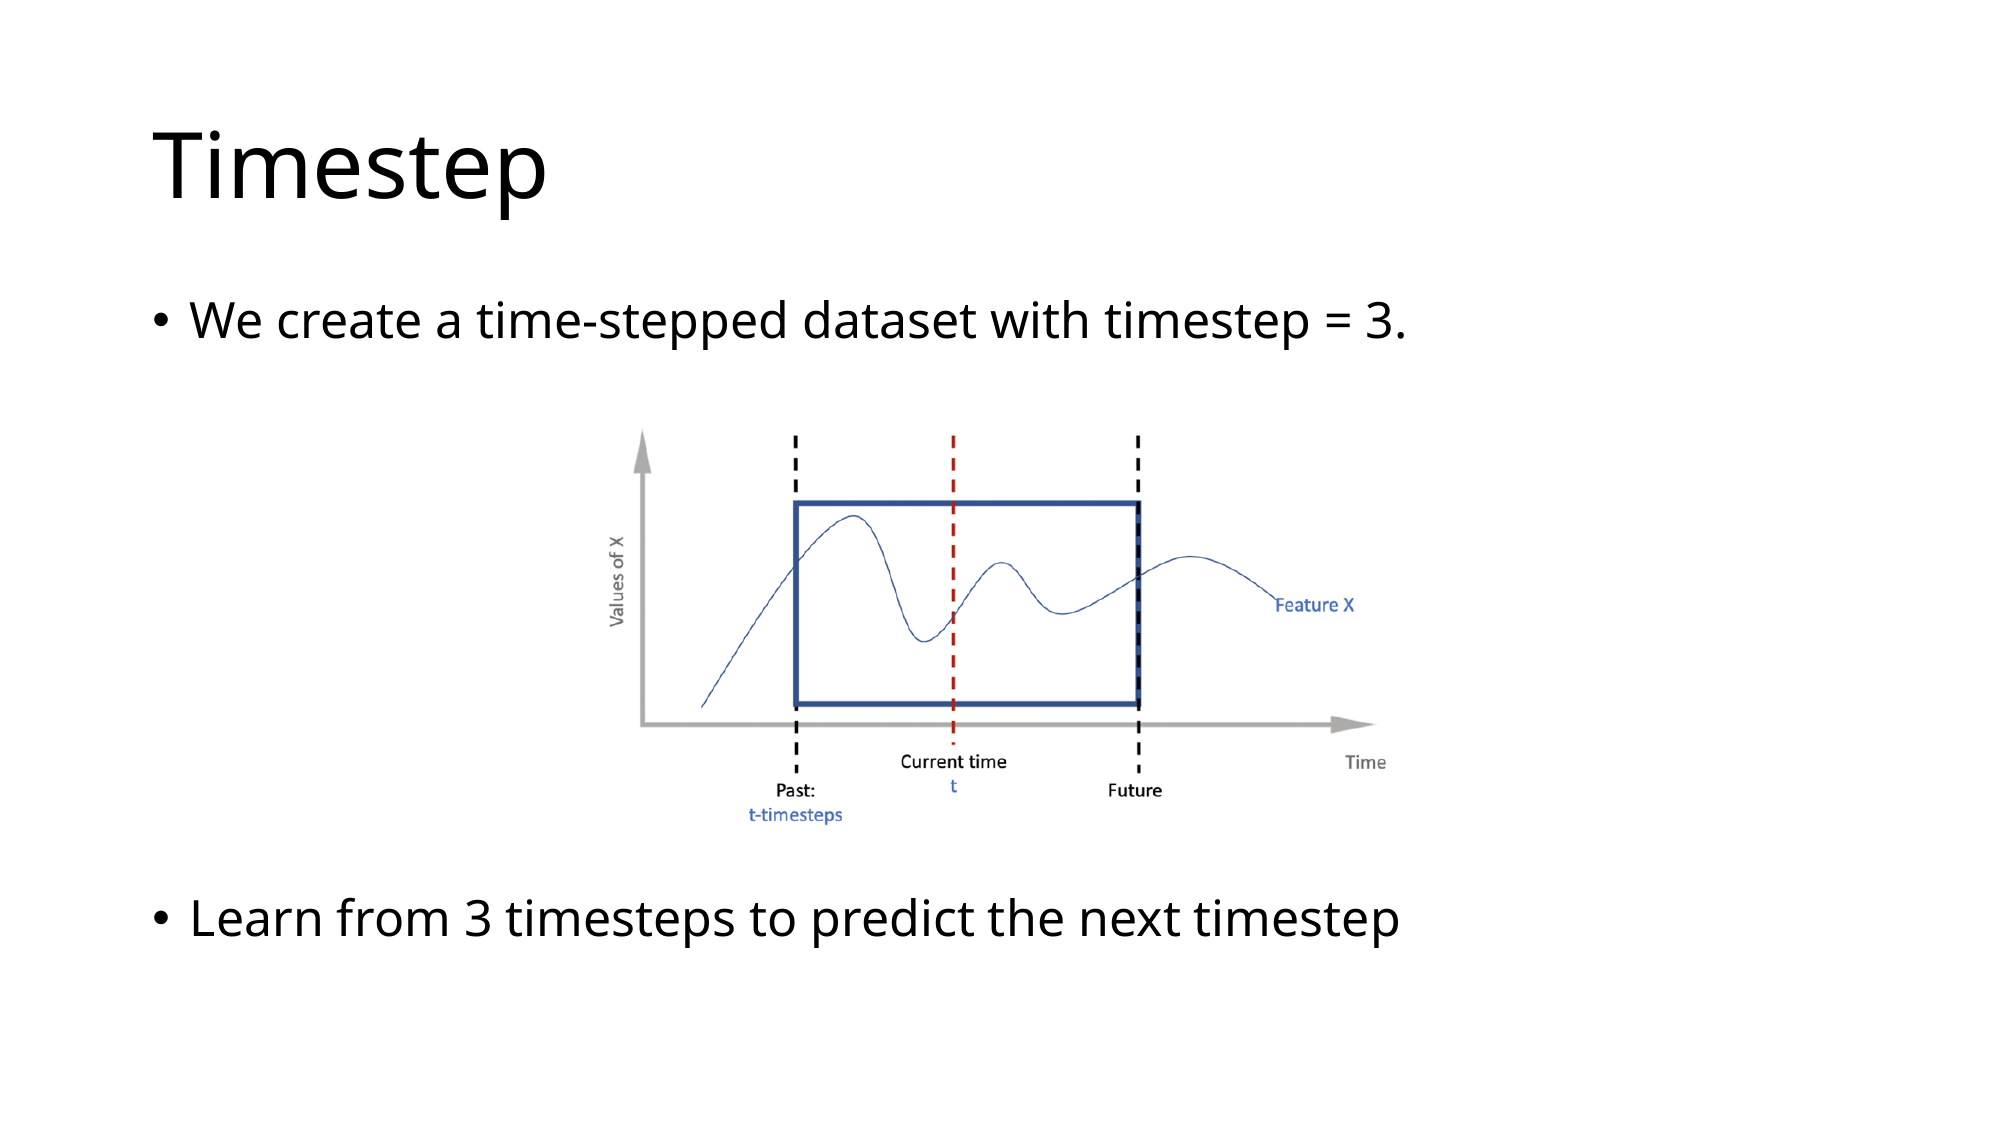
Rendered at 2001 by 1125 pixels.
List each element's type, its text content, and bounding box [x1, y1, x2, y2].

picture [573, 404, 1427, 845]
title Timestep [137, 59, 1863, 278]
list We create a time-stepped dataset with timestep = 3. Learn from 3 timesteps to predict the next timestep [137, 287, 1863, 1002]
